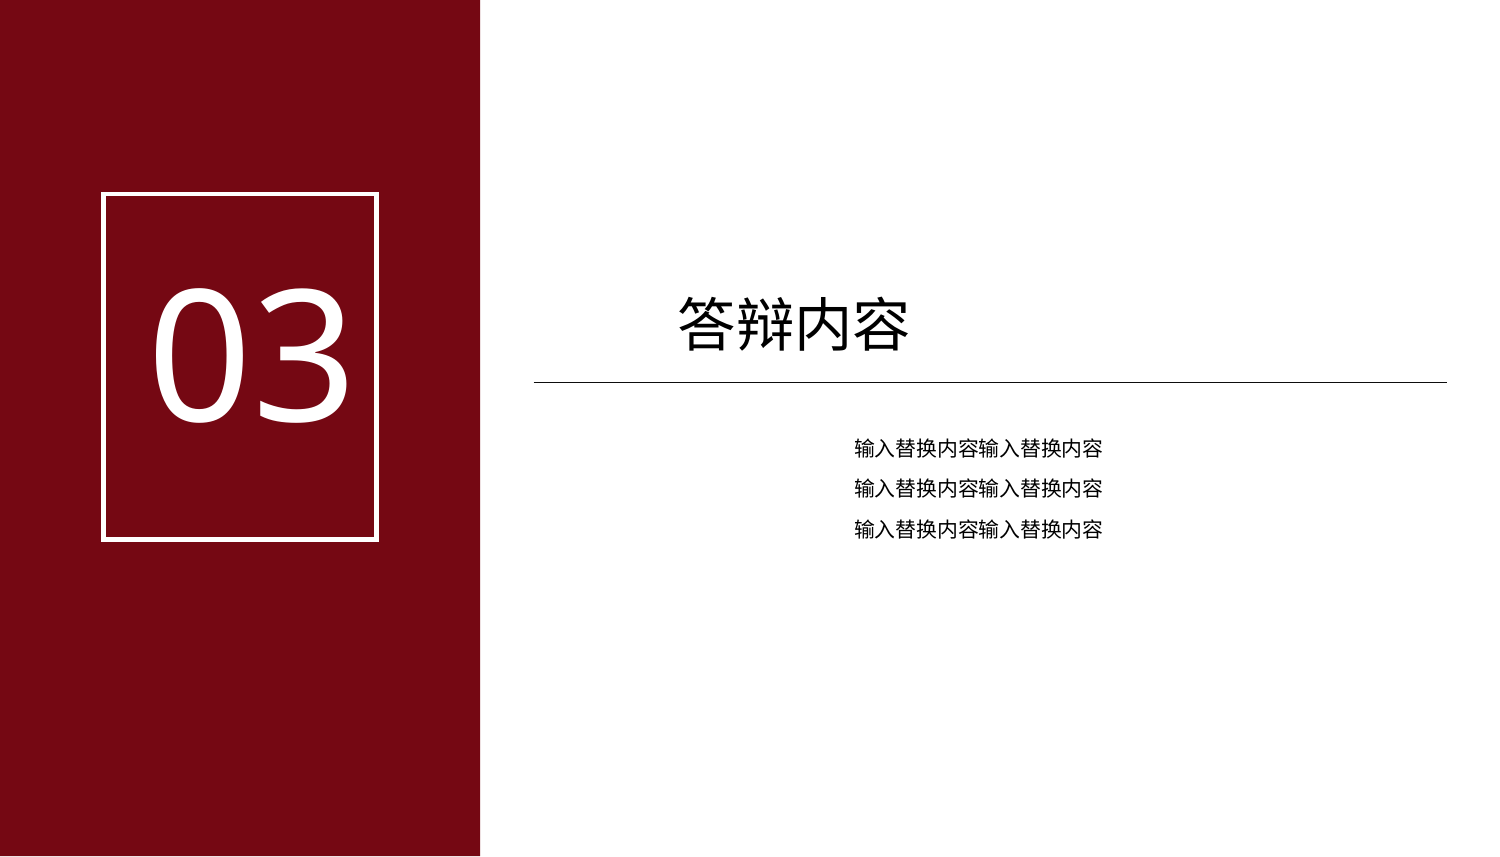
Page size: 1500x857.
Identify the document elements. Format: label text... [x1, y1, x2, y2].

text_box [0, 0, 481, 857]
text_box 03 [132, 230, 373, 466]
text_box 输入替换内容输入替换内容 [533, 468, 1424, 508]
text_box 输入替换内容输入替换内容 [533, 508, 1424, 549]
text_box 输入替换内容输入替换内容 [533, 428, 1424, 468]
text_box 答辩内容 [663, 280, 926, 366]
text_box [102, 193, 378, 541]
